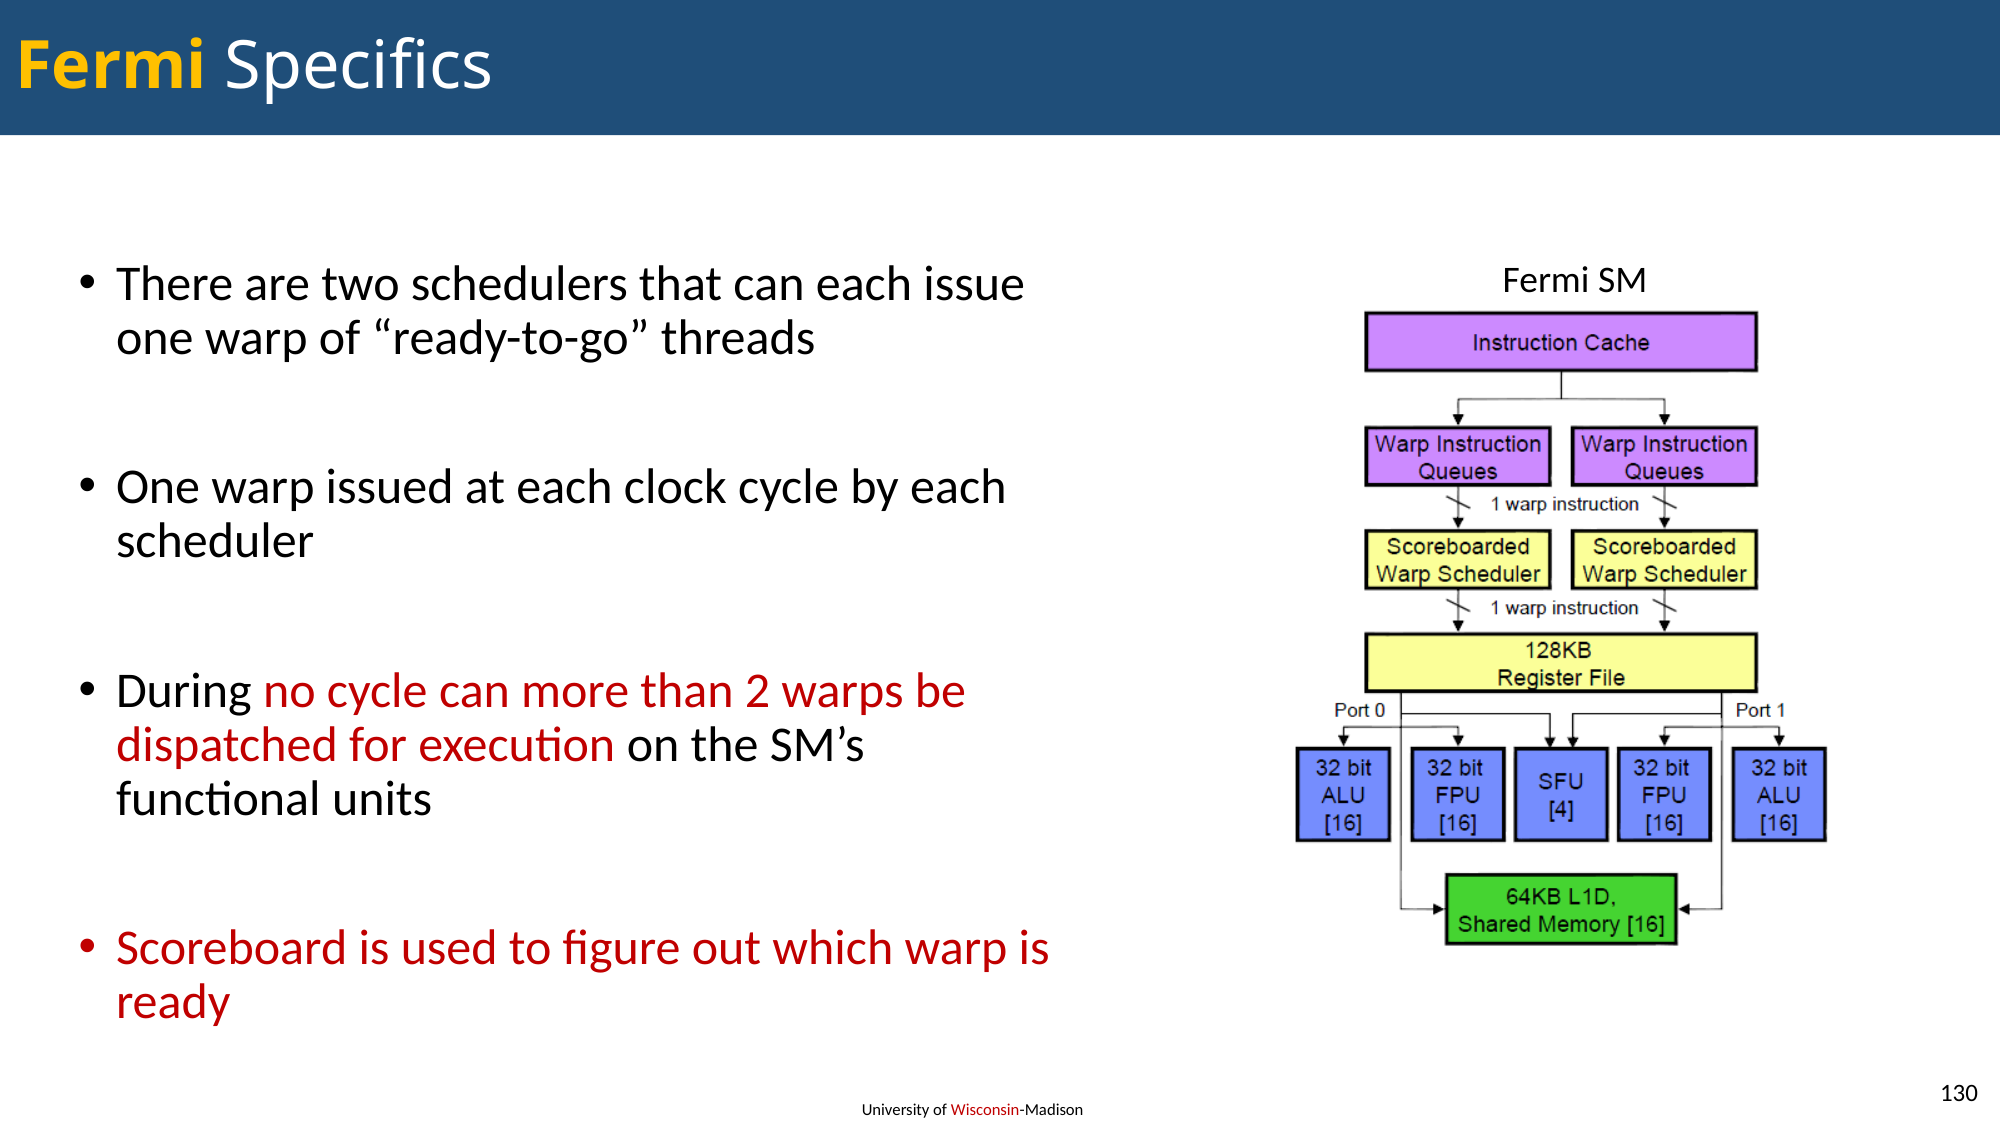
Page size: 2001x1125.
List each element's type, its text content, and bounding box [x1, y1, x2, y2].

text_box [1282, 247, 1841, 957]
title Fermi Specifics [0, 0, 2000, 136]
slide_number 130 [1879, 1069, 1994, 1114]
list There are two schedulers that can each issue one warp of “ready-to-go” threads One warp issued at each clock cycle by each scheduler During no cycle can more than 2 warps be dispatched for execution on the SM’s functional units Scoreboard is used to figure out which warp is ready [63, 249, 1095, 1053]
